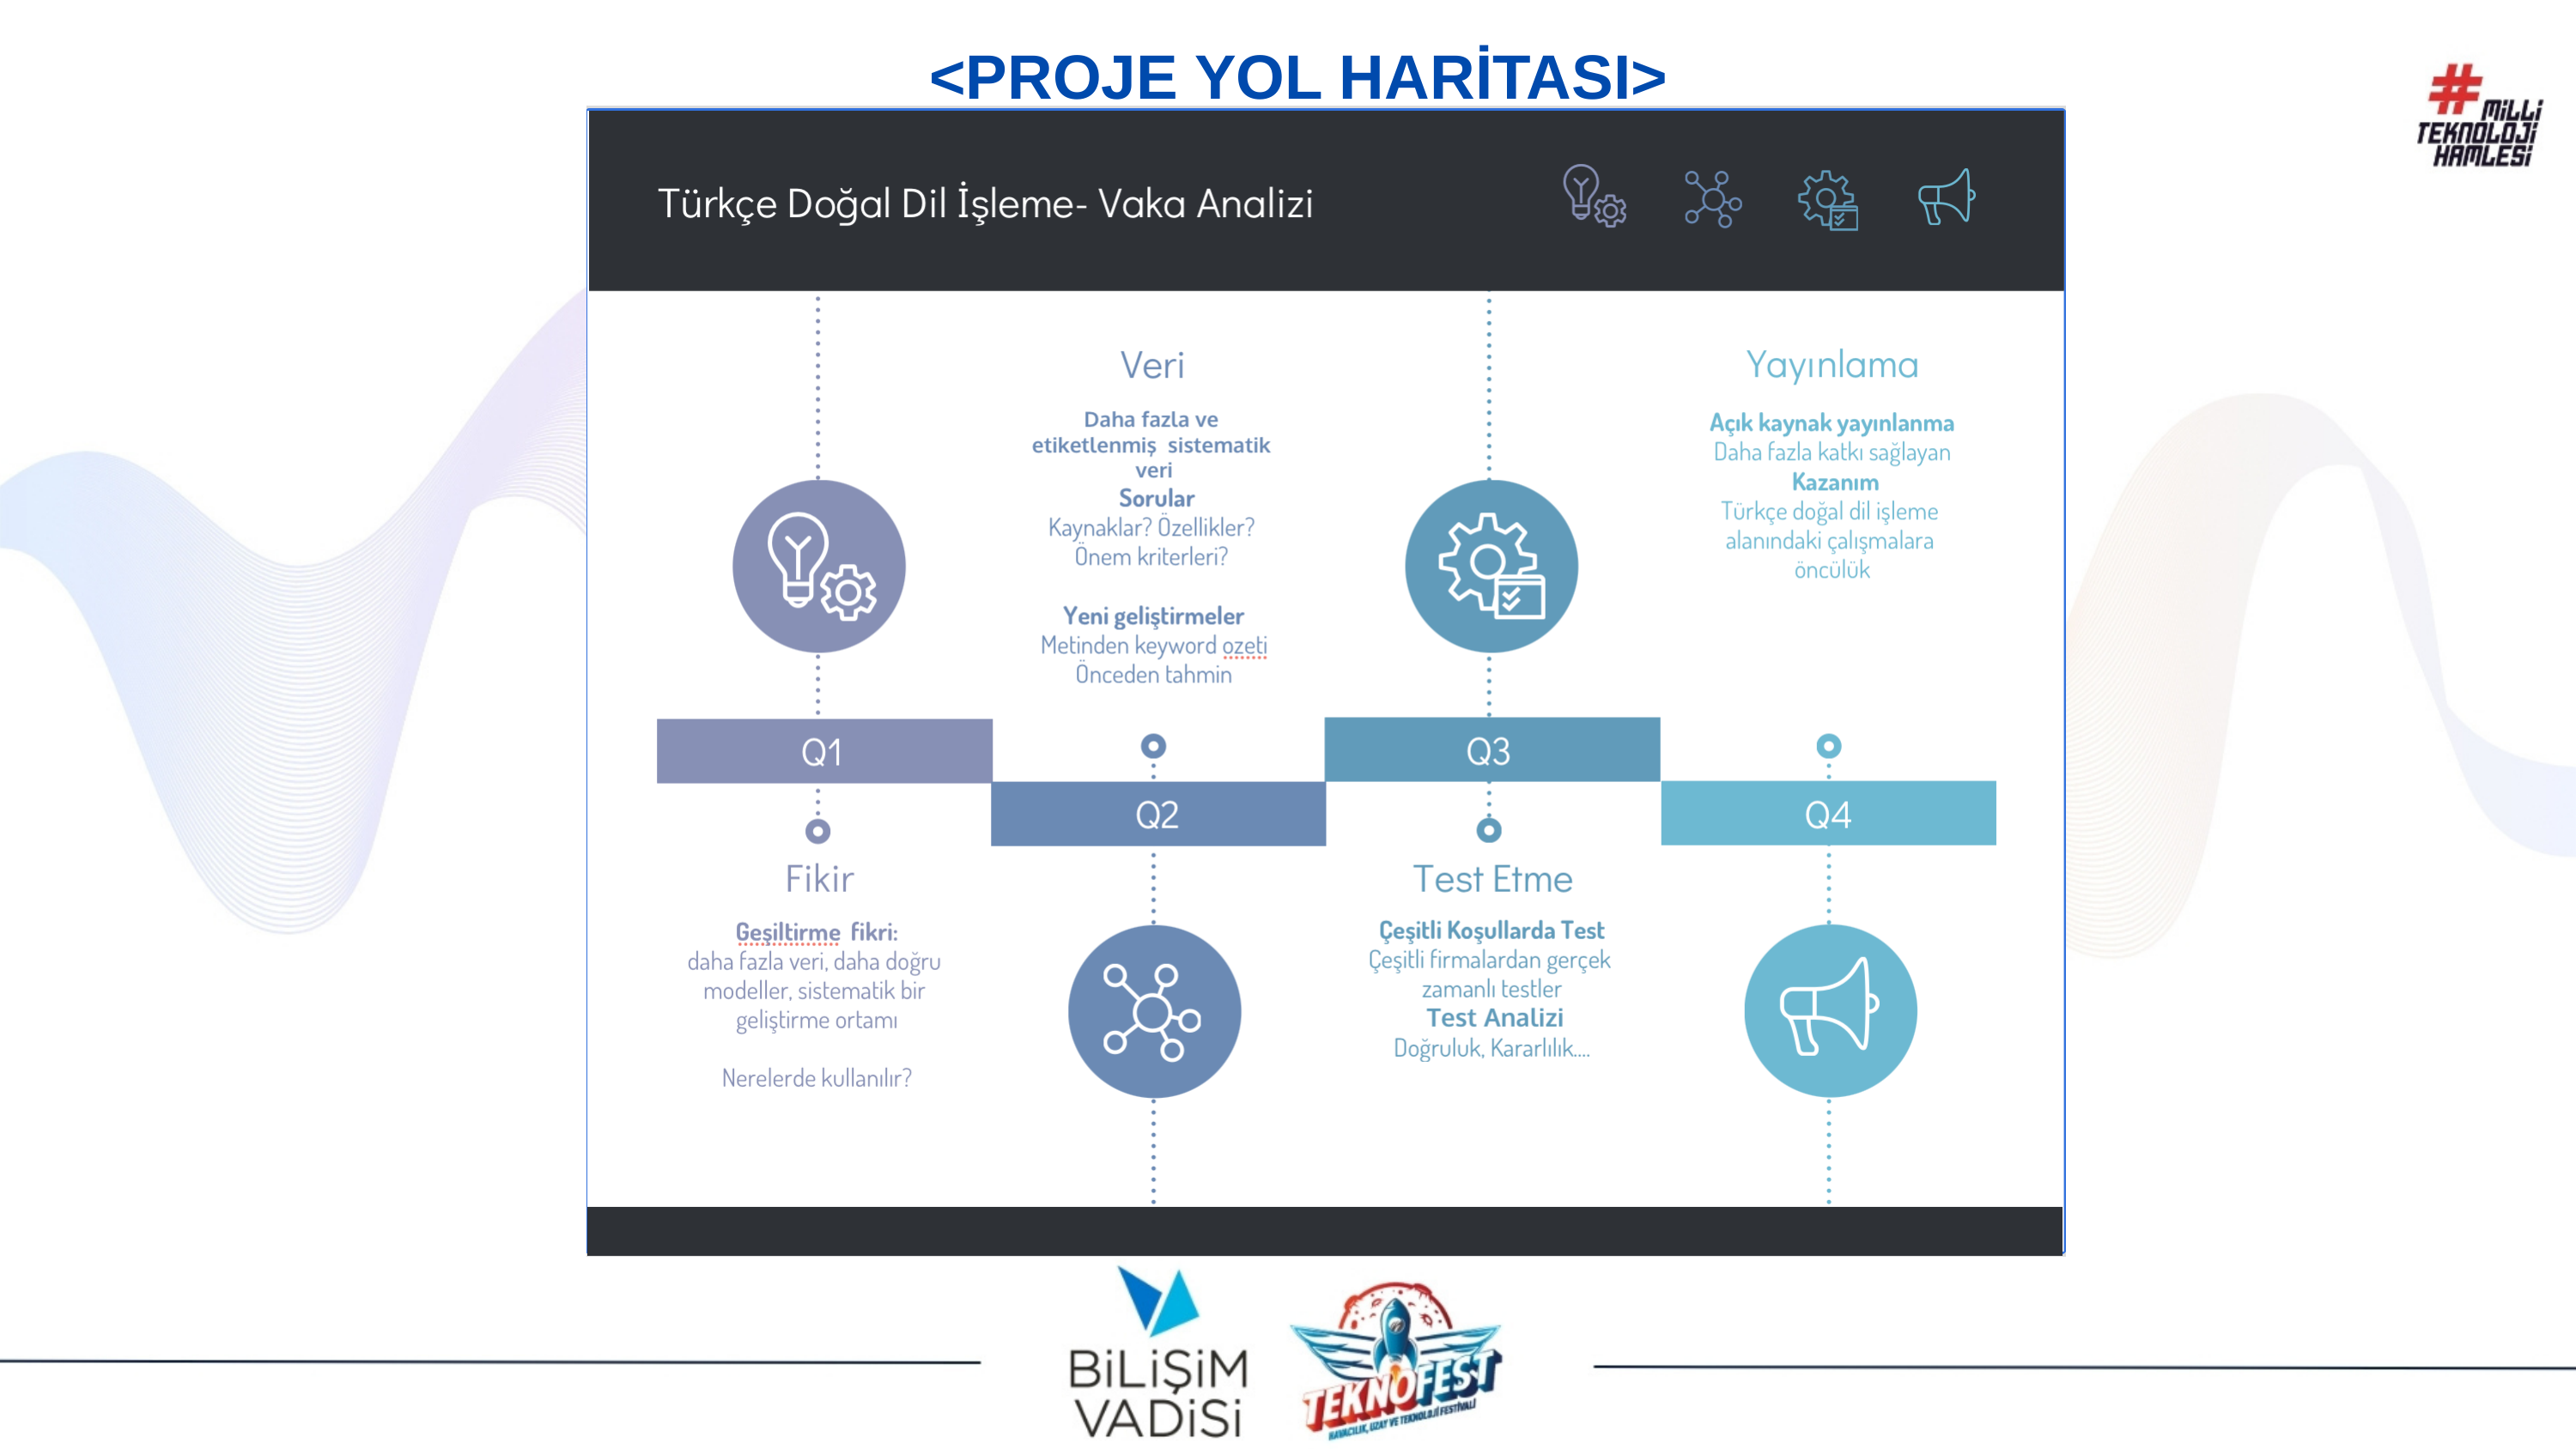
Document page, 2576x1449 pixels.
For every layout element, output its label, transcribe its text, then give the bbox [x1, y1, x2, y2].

text_box [0, 23, 2576, 1449]
text_box <PROJE YOL HARİTASI> [915, 21, 1682, 105]
picture [586, 106, 2066, 1257]
